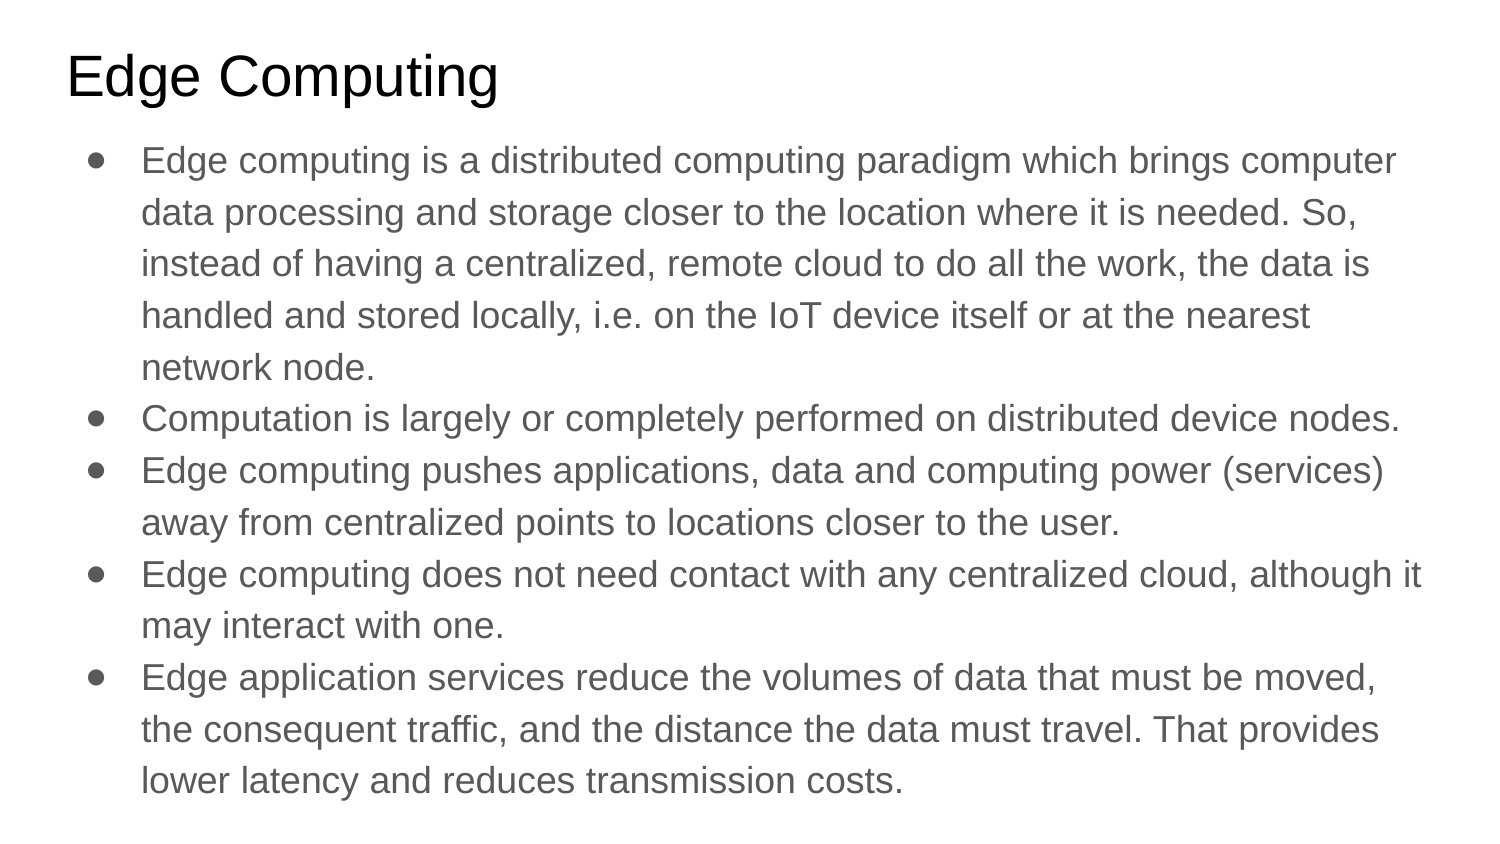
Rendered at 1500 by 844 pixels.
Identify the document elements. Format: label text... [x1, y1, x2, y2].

list Edge computing is a distributed computing paradigm which brings computer data processing and storage closer to the location where it is needed. So, instead of having a centralized, remote cloud to do all the work, the data is handled and stored locally, i.e. on the IoT device itself or at the nearest network node. Computation is largely or completely performed on distributed device nodes. Edge computing pushes applications, data and computing power (services) away from centralized points to locations closer to the user. Edge computing does not need contact with any centralized cloud, although it may interact with one. Edge application services reduce the volumes of data that must be moved, the consequent traffic, and the distance the data must travel. That provides lower latency and reduces transmission costs. [51, 114, 1449, 798]
title Edge Computing [51, 23, 1449, 114]
